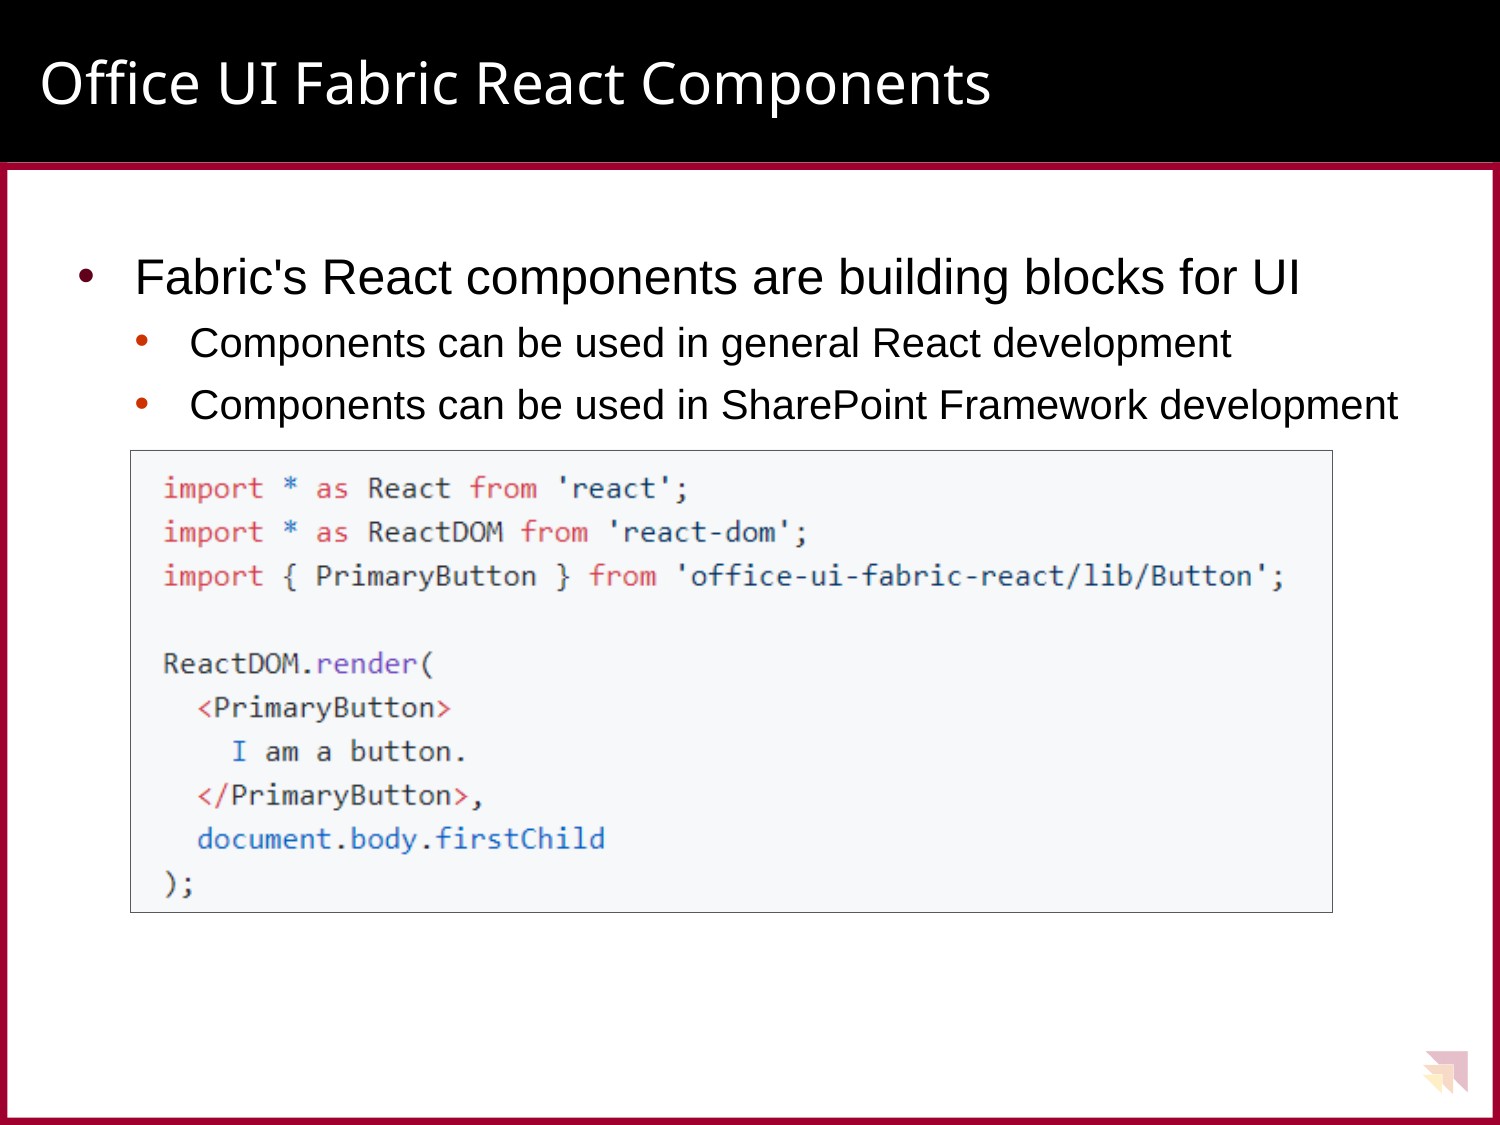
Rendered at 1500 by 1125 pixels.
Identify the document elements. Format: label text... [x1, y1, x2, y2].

title Office UI Fabric React Components [24, 12, 1438, 150]
list Fabric's React components are building blocks for UI Components can be used in general React development Components can be used in SharePoint Framework development [62, 237, 1438, 1088]
picture [130, 449, 1333, 913]
